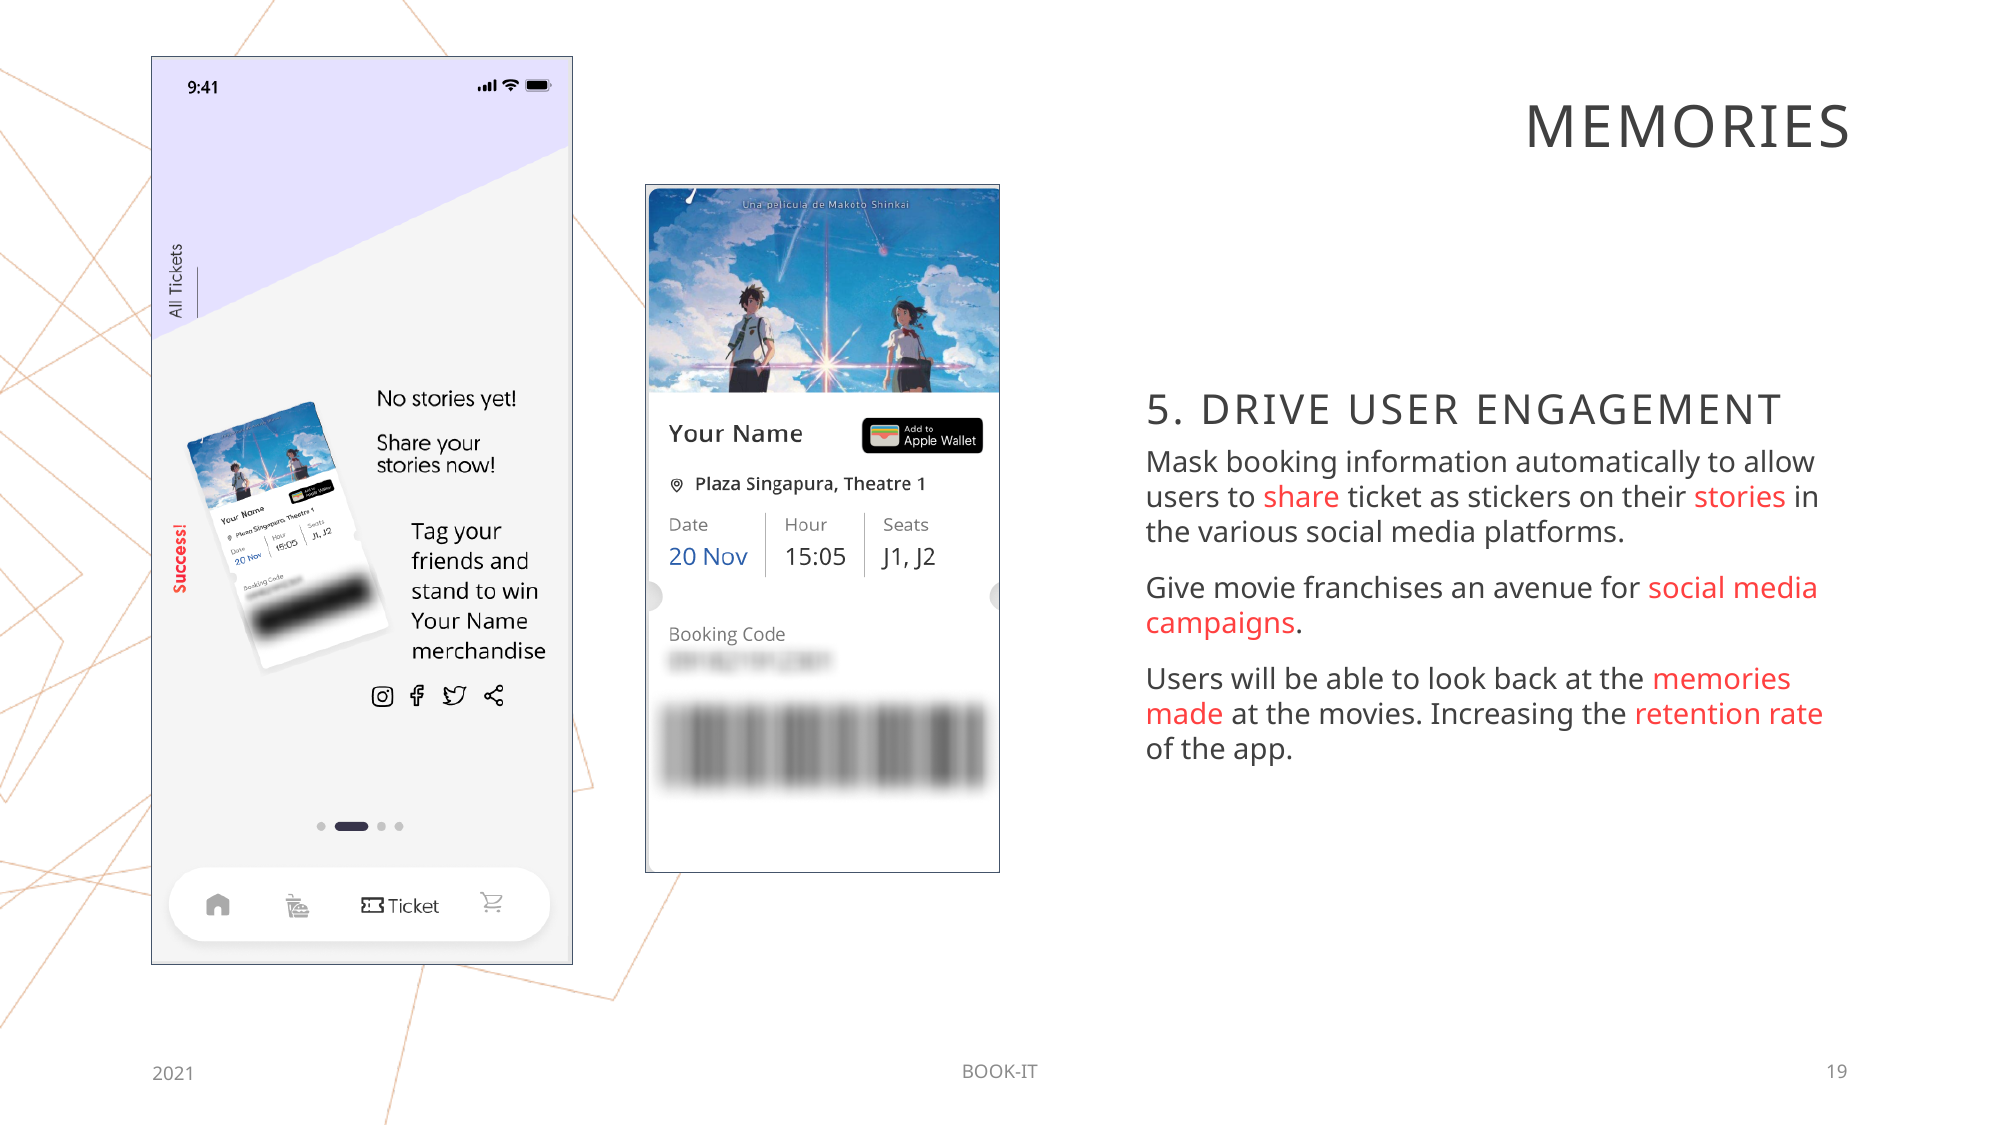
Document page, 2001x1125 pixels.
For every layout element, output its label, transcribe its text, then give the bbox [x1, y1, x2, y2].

title Memories [1509, 90, 1918, 229]
slide_number 19 [1412, 1042, 1863, 1103]
slide_number 2021 [137, 1042, 588, 1103]
footer BOOK-IT [662, 1042, 1338, 1103]
list Mask booking information automatically to allow users to share ticket as stickers on their stories in the various social media platforms. Give movie franchises an avenue for social media campaigns. Users will be able to look back at the memories made at the movies. Increasing the retention rate of the app. [1130, 435, 1863, 831]
picture [0, 0, 1000, 1125]
list 5. Drive user engagement [1130, 381, 1863, 435]
